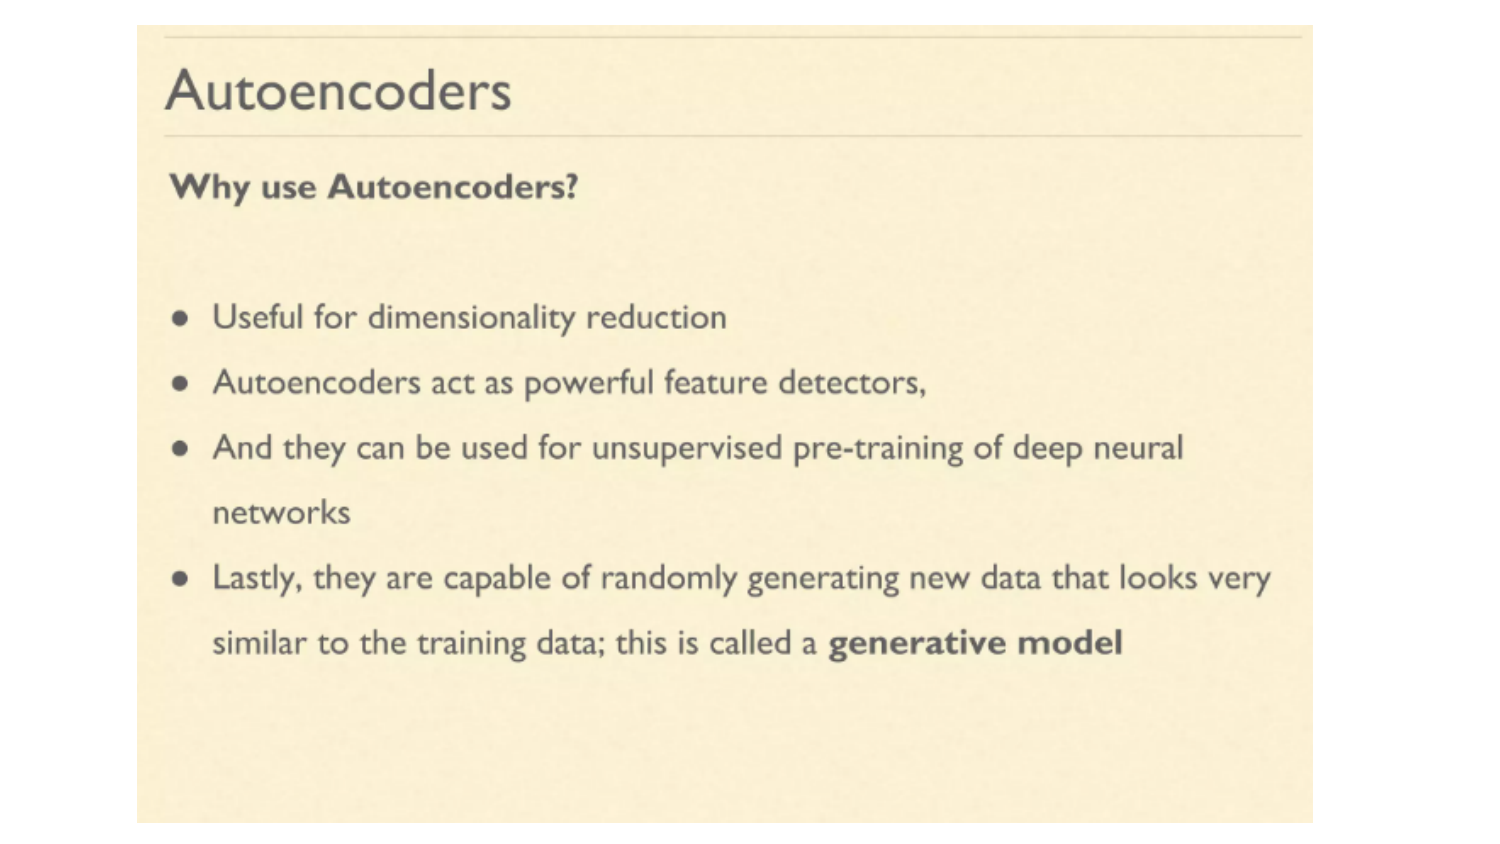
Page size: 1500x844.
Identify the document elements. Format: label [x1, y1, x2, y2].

picture [137, 25, 1313, 823]
